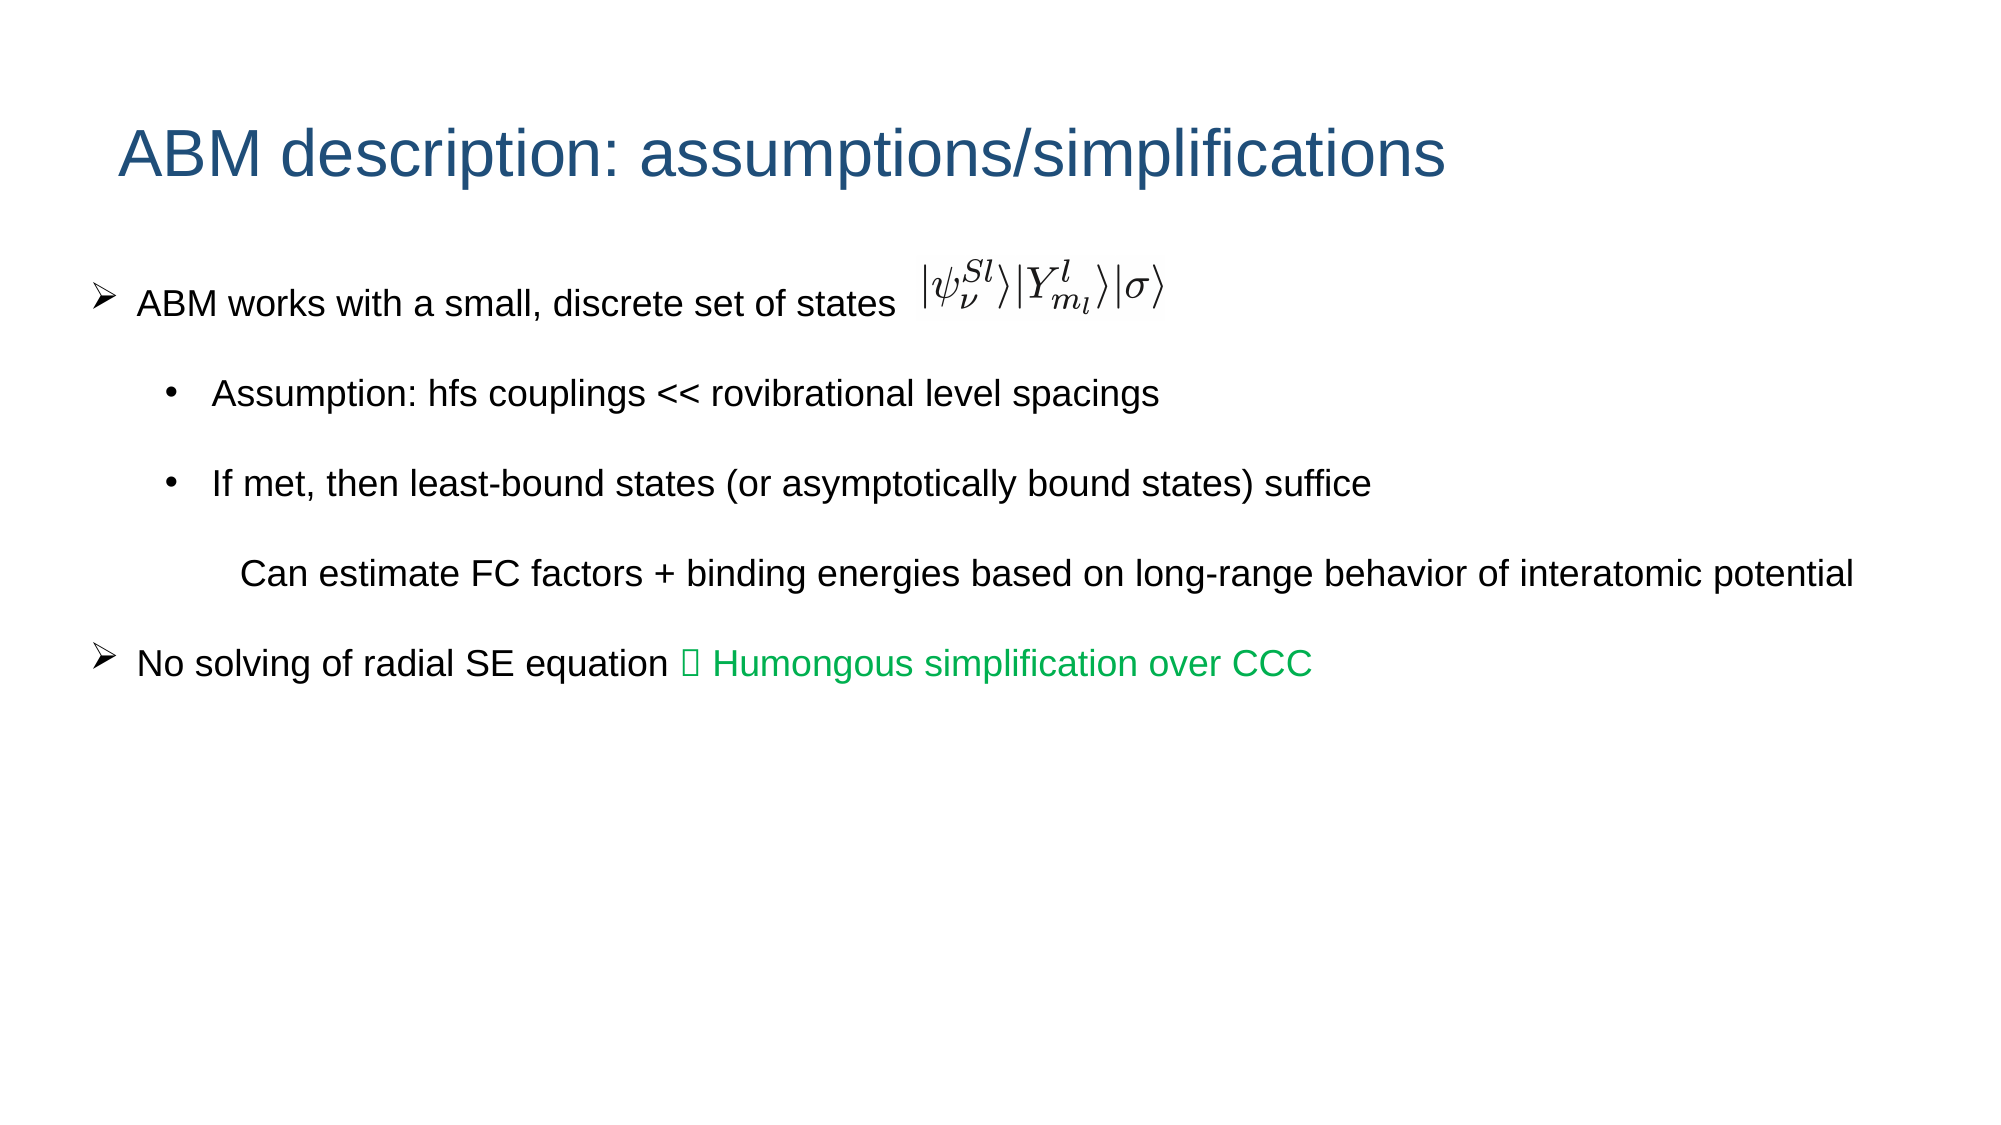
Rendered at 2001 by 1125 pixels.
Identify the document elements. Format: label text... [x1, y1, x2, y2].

text_box ABM works with a small, discrete set of states Assumption: hfs couplings << rovibrational level spacings If met, then least-bound states (or asymptotically bound states) suffice Can estimate FC factors + binding energies based on long-range behavior of interatomic potential No solving of radial SE equation  Humongous simplification over CCC [75, 226, 1925, 692]
picture [916, 255, 1165, 321]
title ABM description: assumptions/simplifications [103, 64, 1764, 226]
